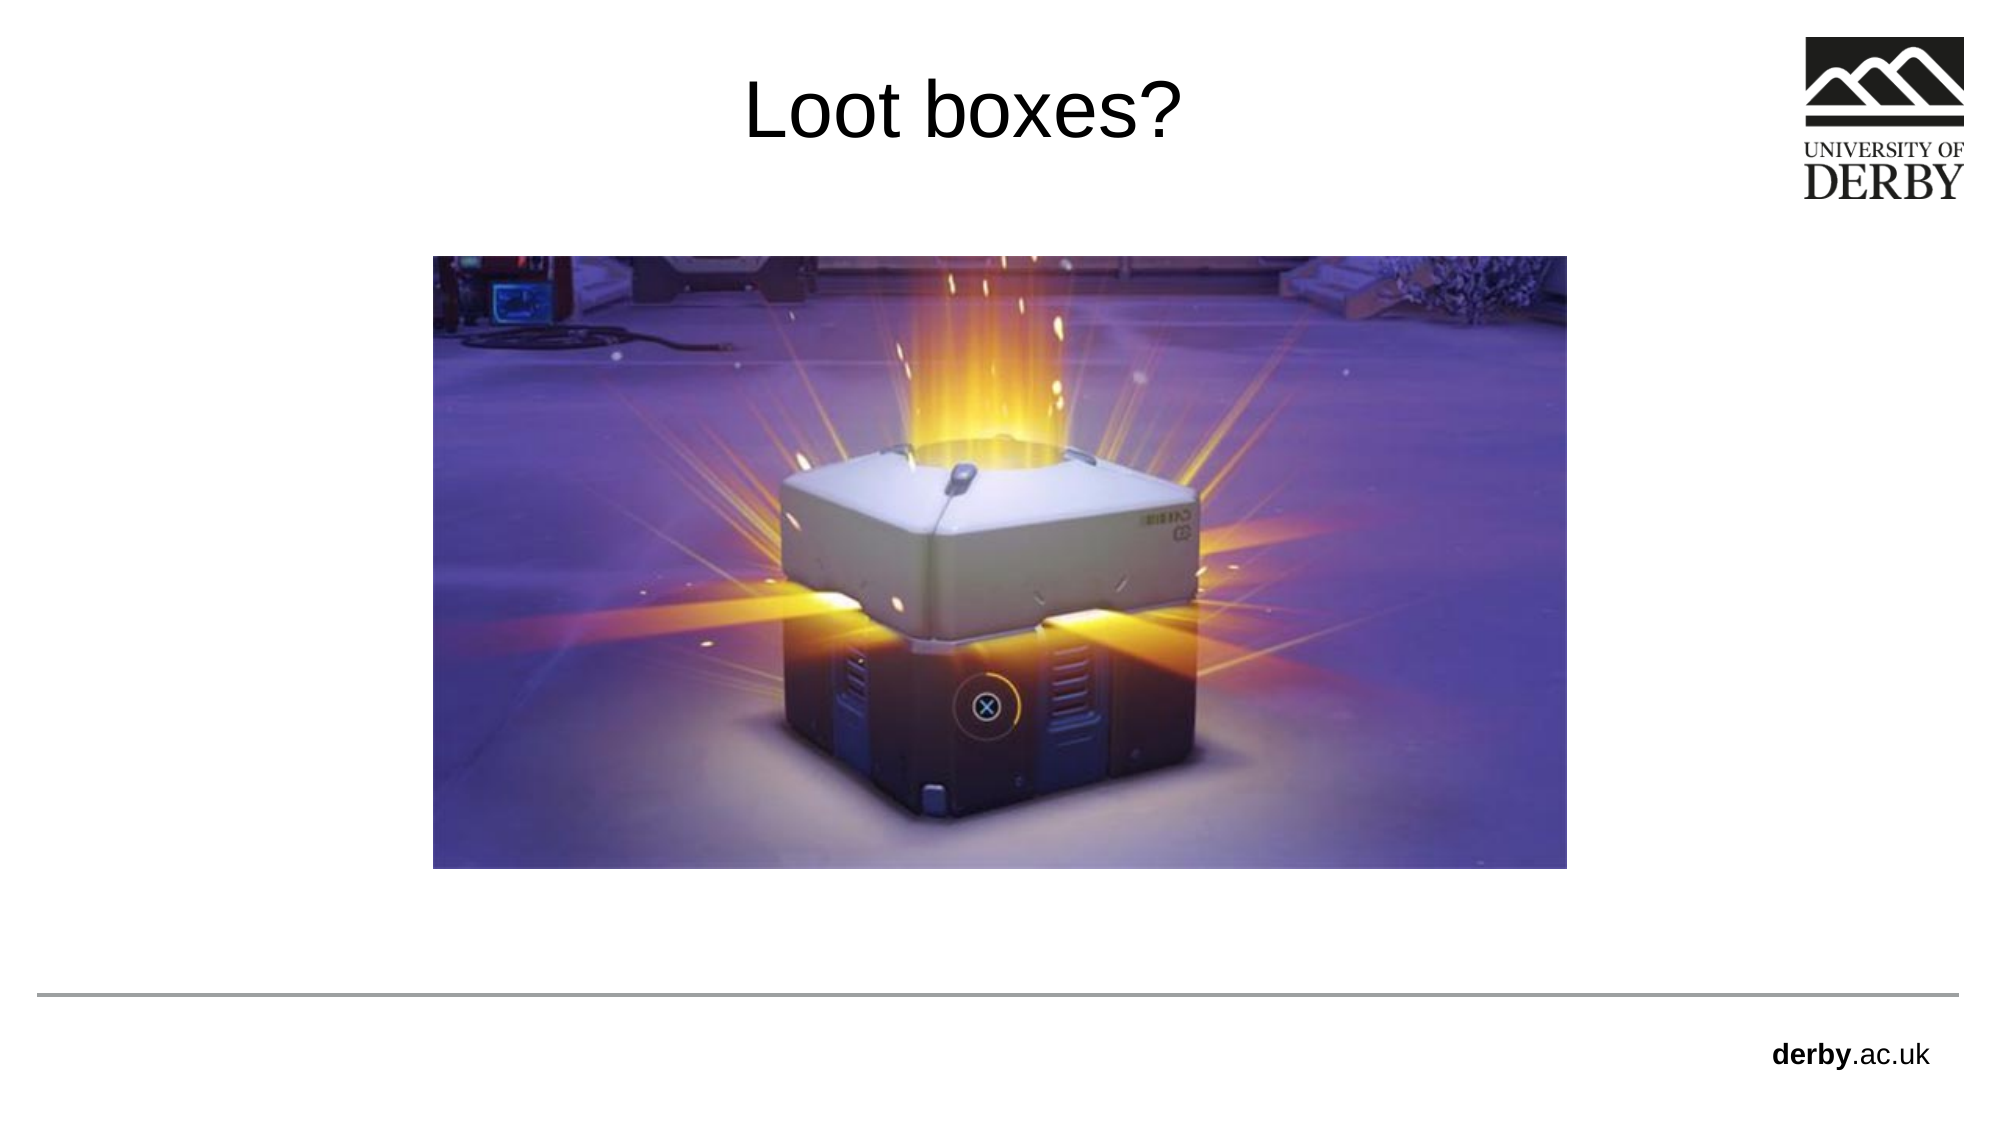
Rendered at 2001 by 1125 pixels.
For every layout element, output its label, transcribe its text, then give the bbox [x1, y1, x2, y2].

picture [1804, 37, 1964, 199]
picture [433, 256, 1567, 869]
title Loot boxes? [137, 59, 1791, 163]
